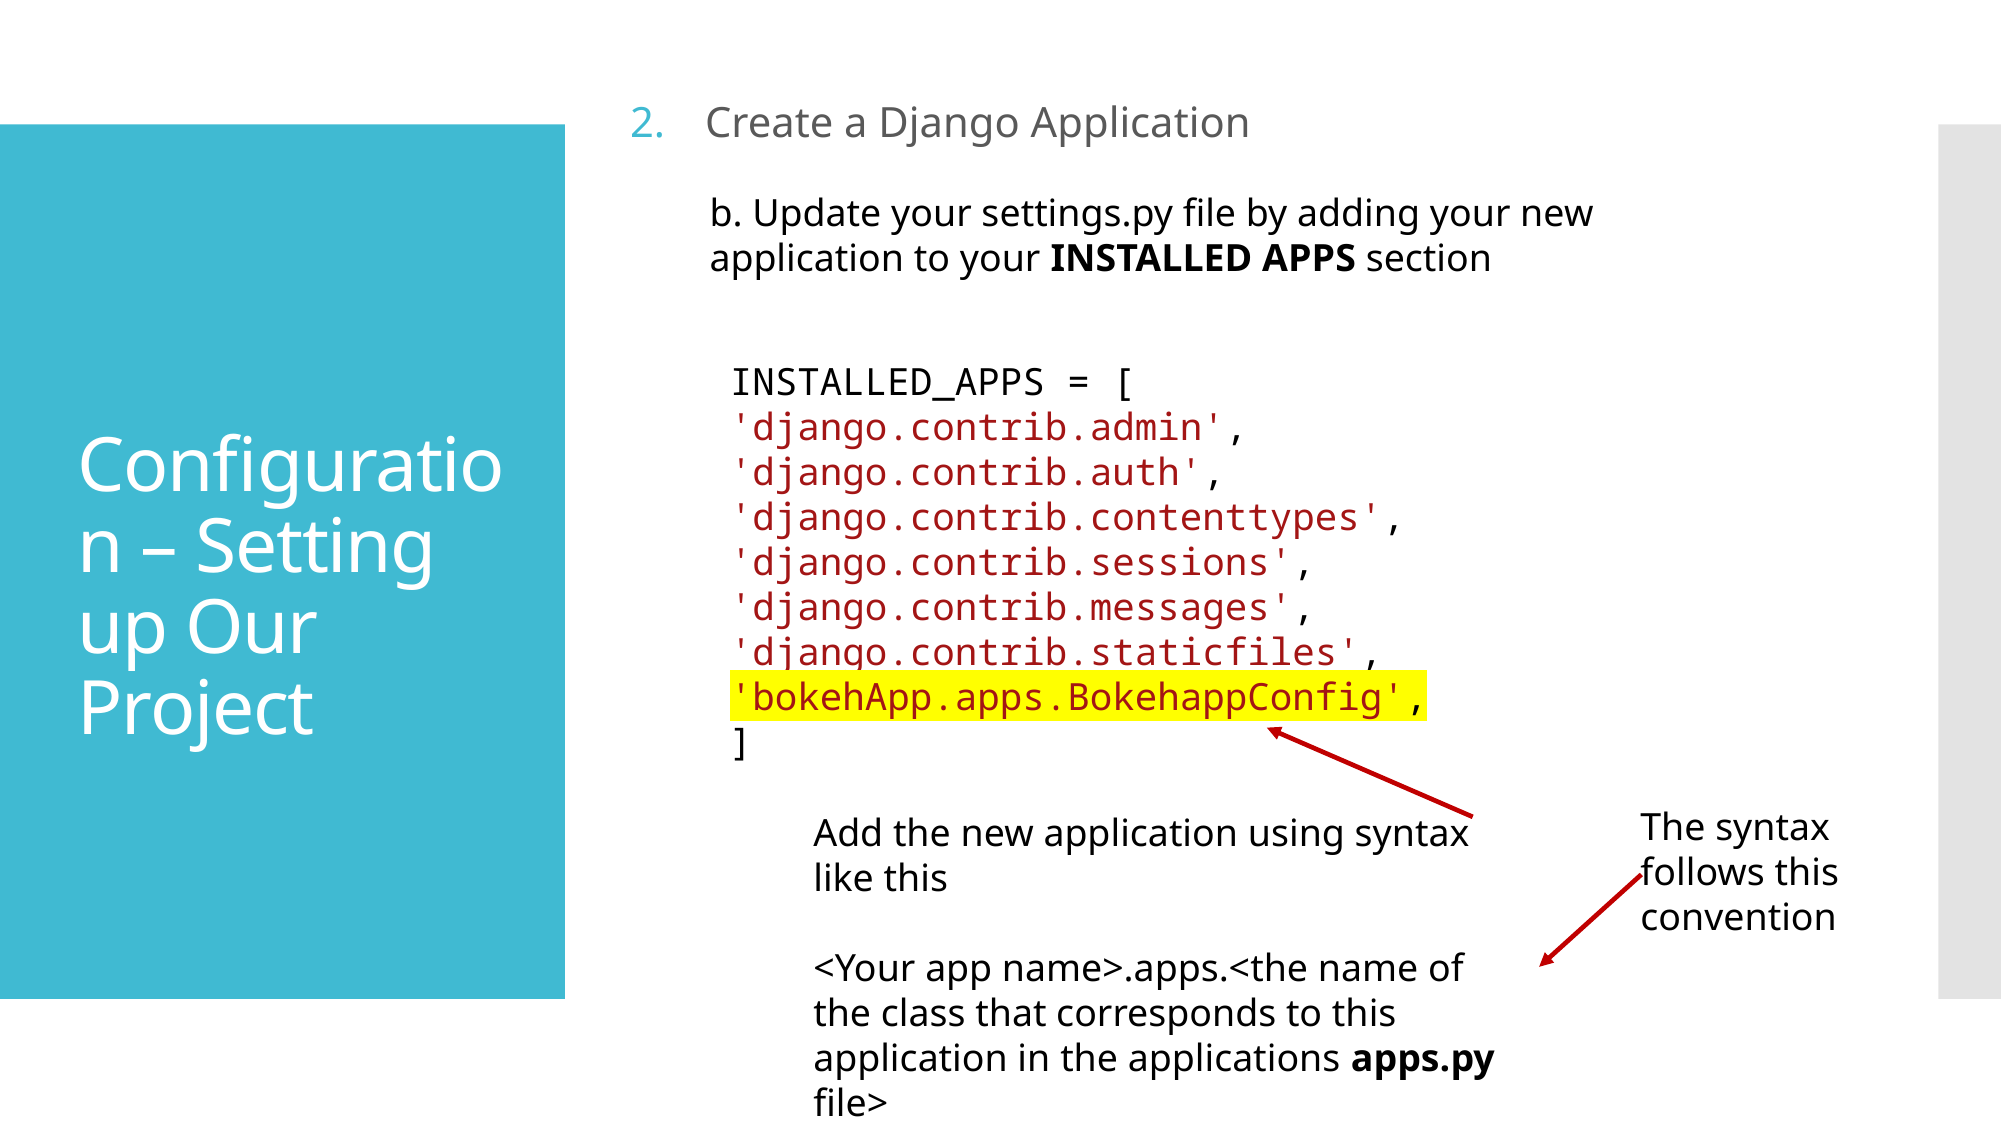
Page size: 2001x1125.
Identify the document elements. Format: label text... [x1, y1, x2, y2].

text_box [1266, 727, 1473, 817]
text_box Configuration – Setting up Our Project [62, 211, 546, 967]
text_box Create a Django Application [614, 68, 1815, 179]
text_box The syntax follows this convention [1625, 795, 1965, 946]
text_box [1538, 874, 1642, 924]
text_box Add the new application using syntax like this <Your app name>.apps.<the name of the class that corresponds to this application in the applications apps.py file> [798, 801, 1540, 1125]
text_box INSTALLED_APPS = [ 'django.contrib.admin', 'django.contrib.auth', 'django.contrib.contenttypes', 'django.contrib.sessions', 'django.contrib.messages', 'django.contrib.staticfiles', 'bokehApp.apps.BokehappConfig', ] [714, 350, 1715, 771]
text_box b. Update your settings.py file by adding your new application to your INSTALLED APPS section [694, 181, 1695, 287]
